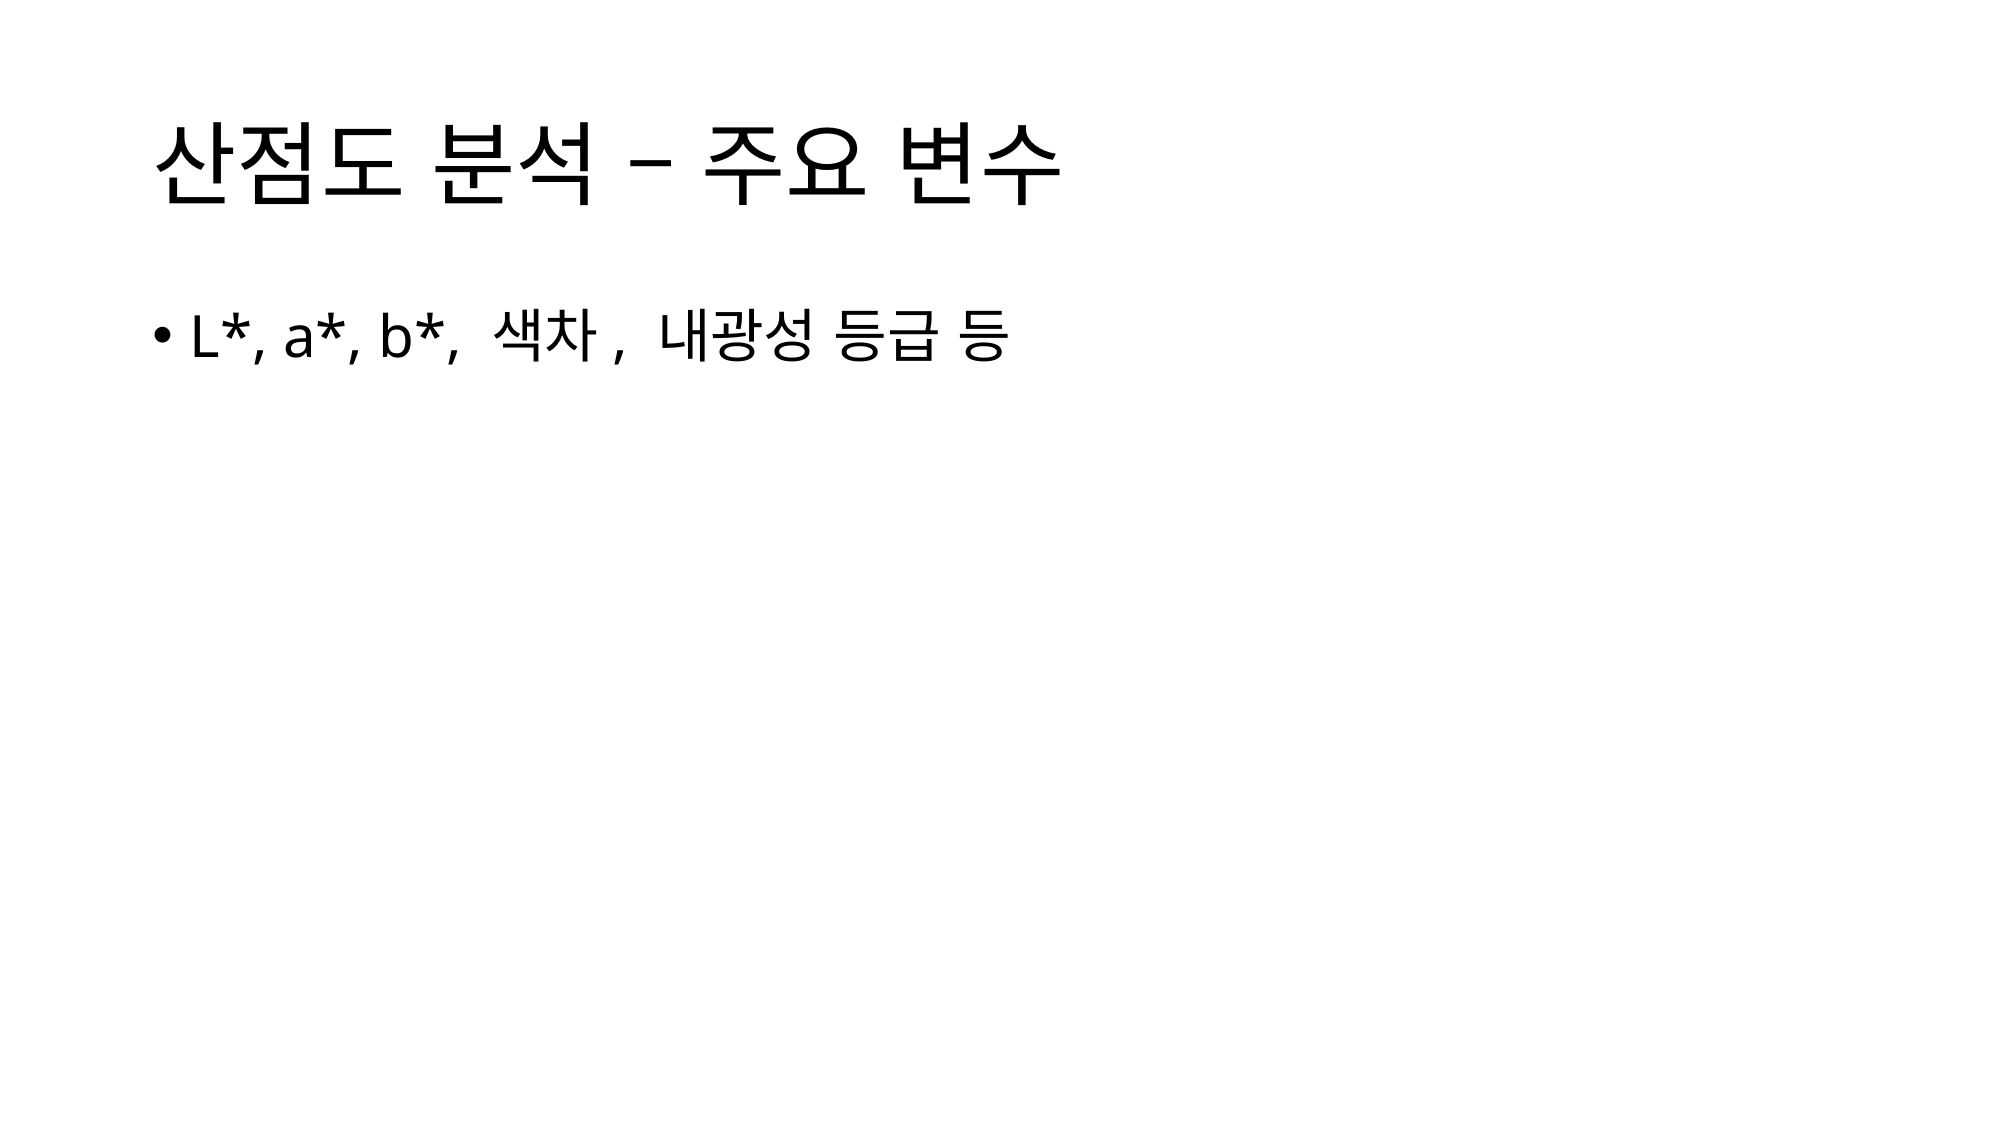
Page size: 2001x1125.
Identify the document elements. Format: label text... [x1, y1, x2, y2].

list L*, a*, b*, 색차, 내광성 등급 등 [137, 299, 1863, 1014]
title 산점도 분석 – 주요 변수 [137, 59, 1863, 278]
